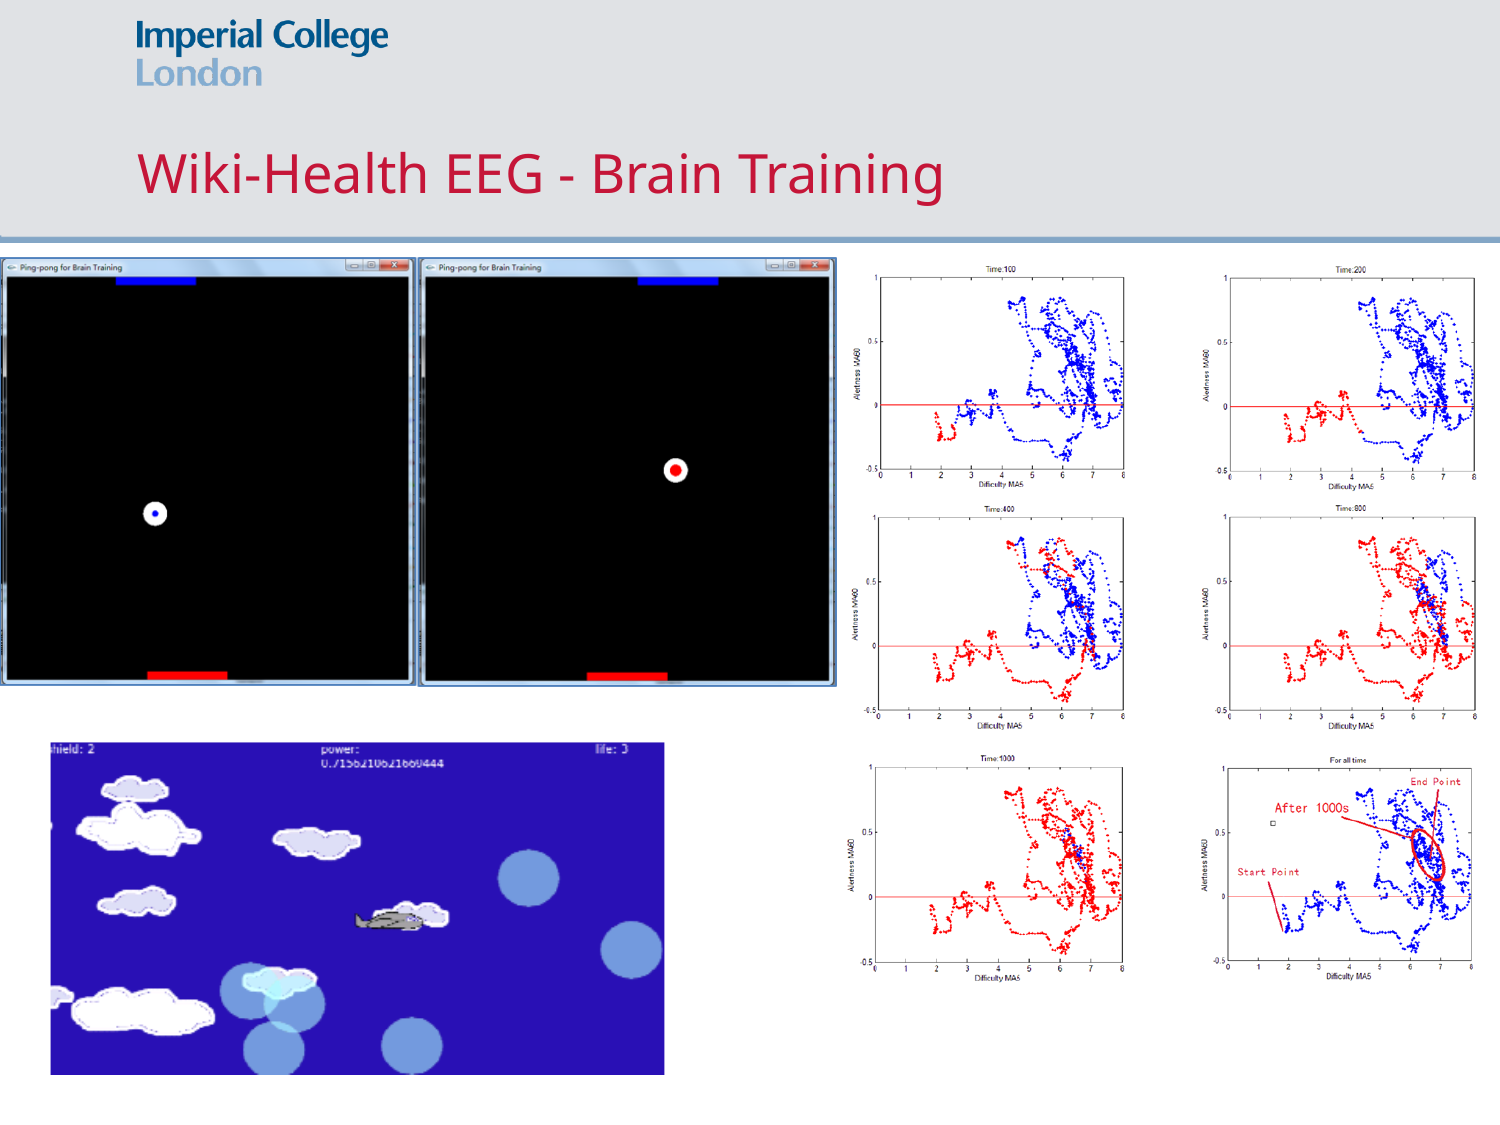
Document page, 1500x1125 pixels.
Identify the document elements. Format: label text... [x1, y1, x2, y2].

picture [0, 0, 1500, 243]
picture [0, 253, 1480, 988]
picture [29, 727, 674, 1075]
title Wiki-Health EEG - Brain Training [137, 99, 1375, 205]
